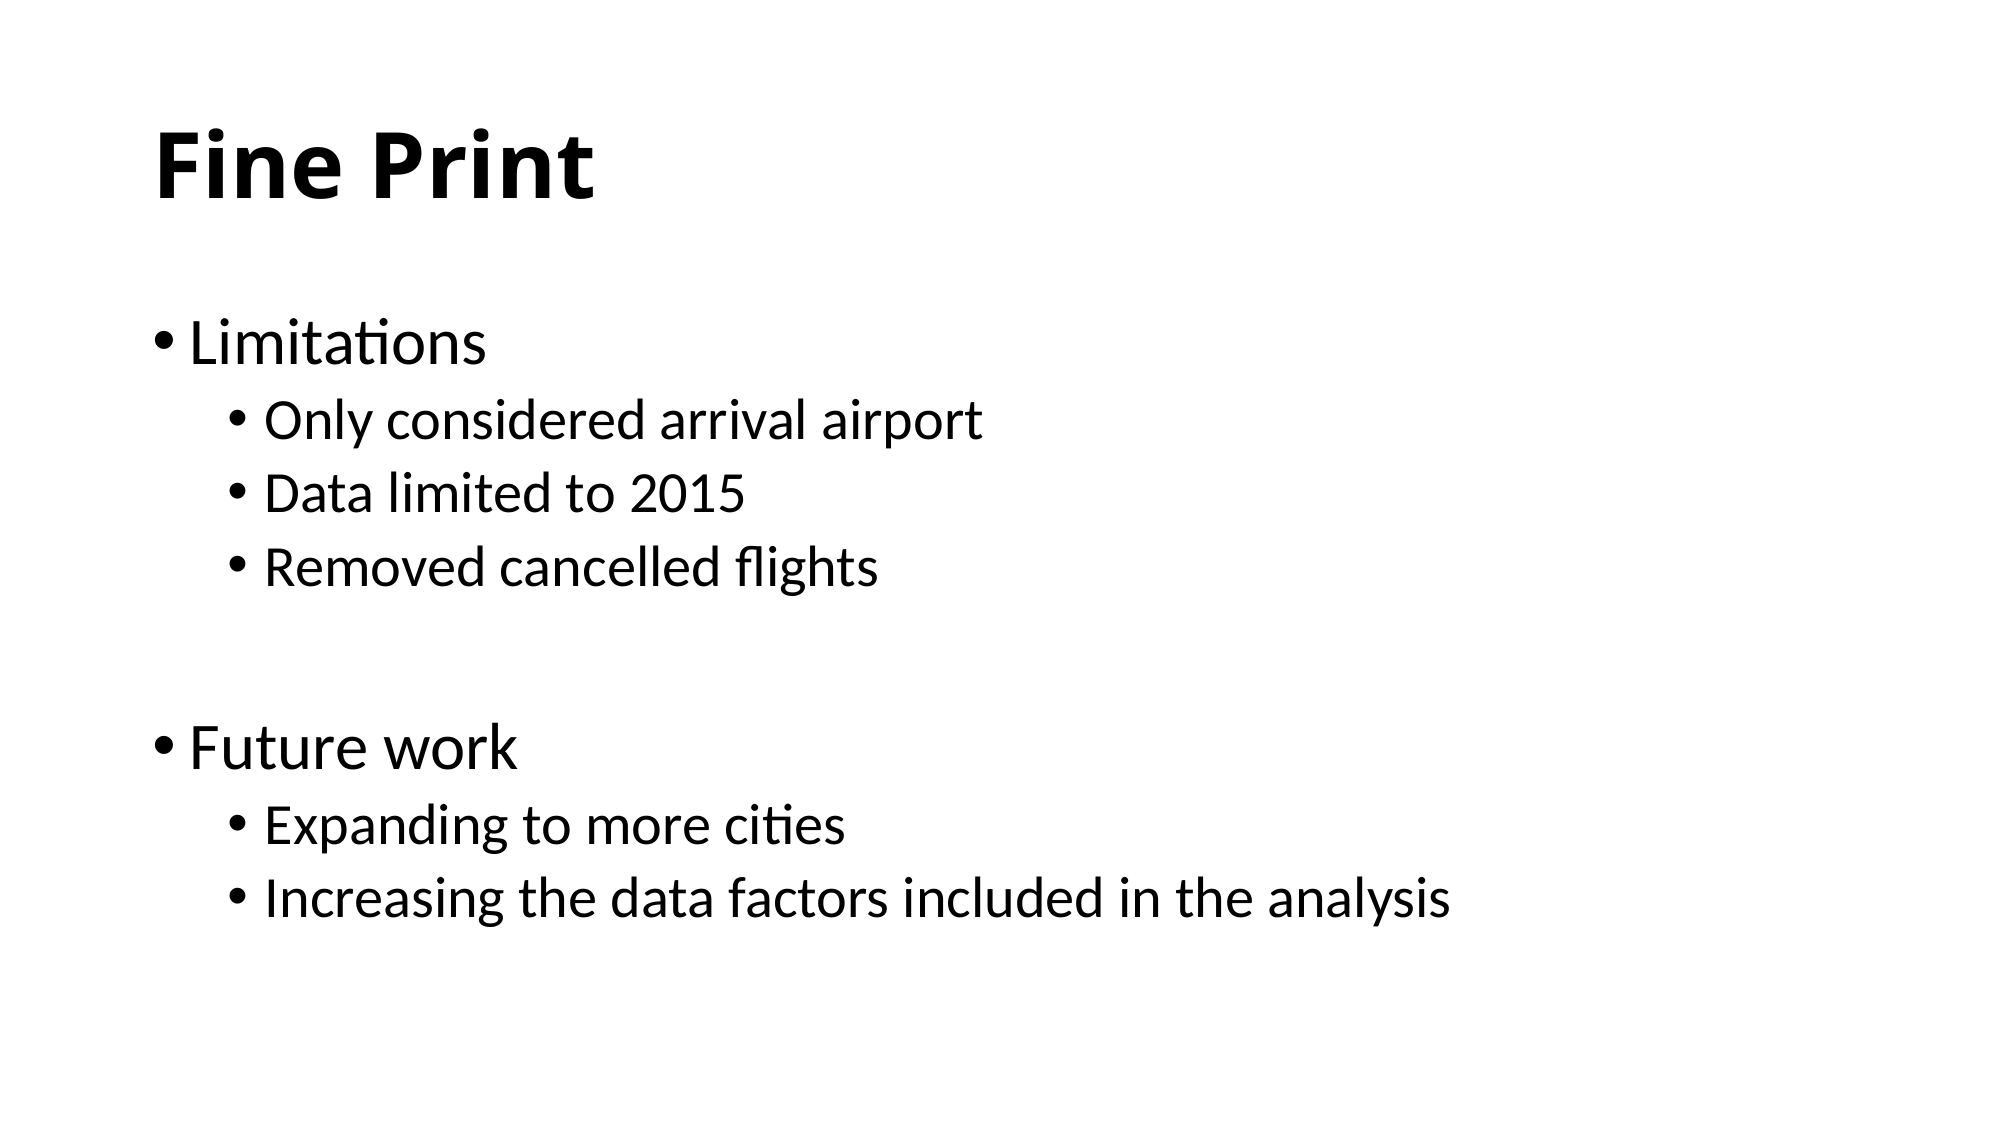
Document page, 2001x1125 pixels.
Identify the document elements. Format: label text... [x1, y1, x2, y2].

list Limitations Only considered arrival airport Data limited to 2015 Removed cancelled flights Future work Expanding to more cities Increasing the data factors included in the analysis [137, 299, 1863, 1014]
title Fine Print [137, 59, 1863, 278]
